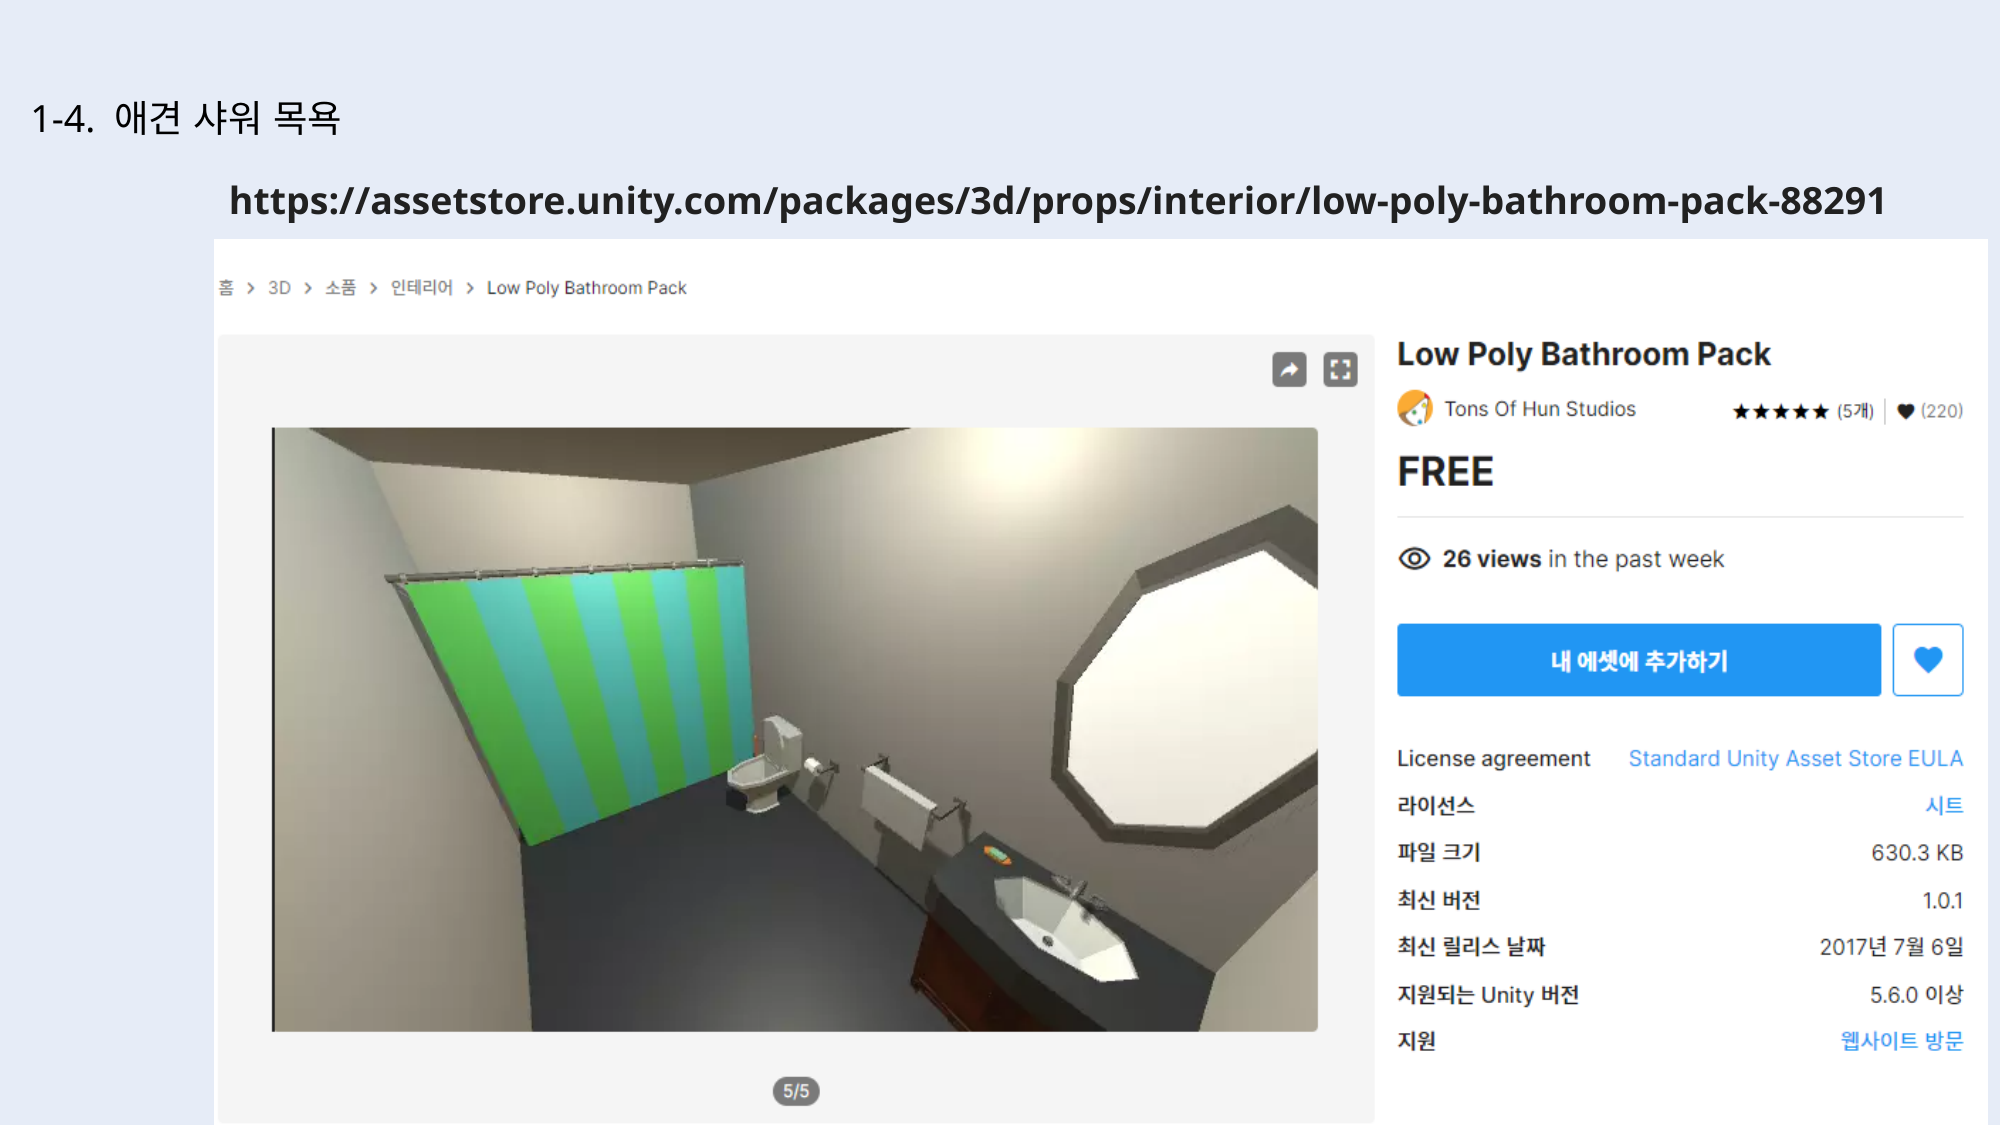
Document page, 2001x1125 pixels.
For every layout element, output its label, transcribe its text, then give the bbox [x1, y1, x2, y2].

picture [214, 239, 1988, 1125]
text_box 1-4. 애견 샤워 목욕 [15, 20, 1489, 193]
text_box https://assetstore.unity.com/packages/3d/props/interior/low-poly-bathroom-pack-88291 [214, 169, 1988, 230]
